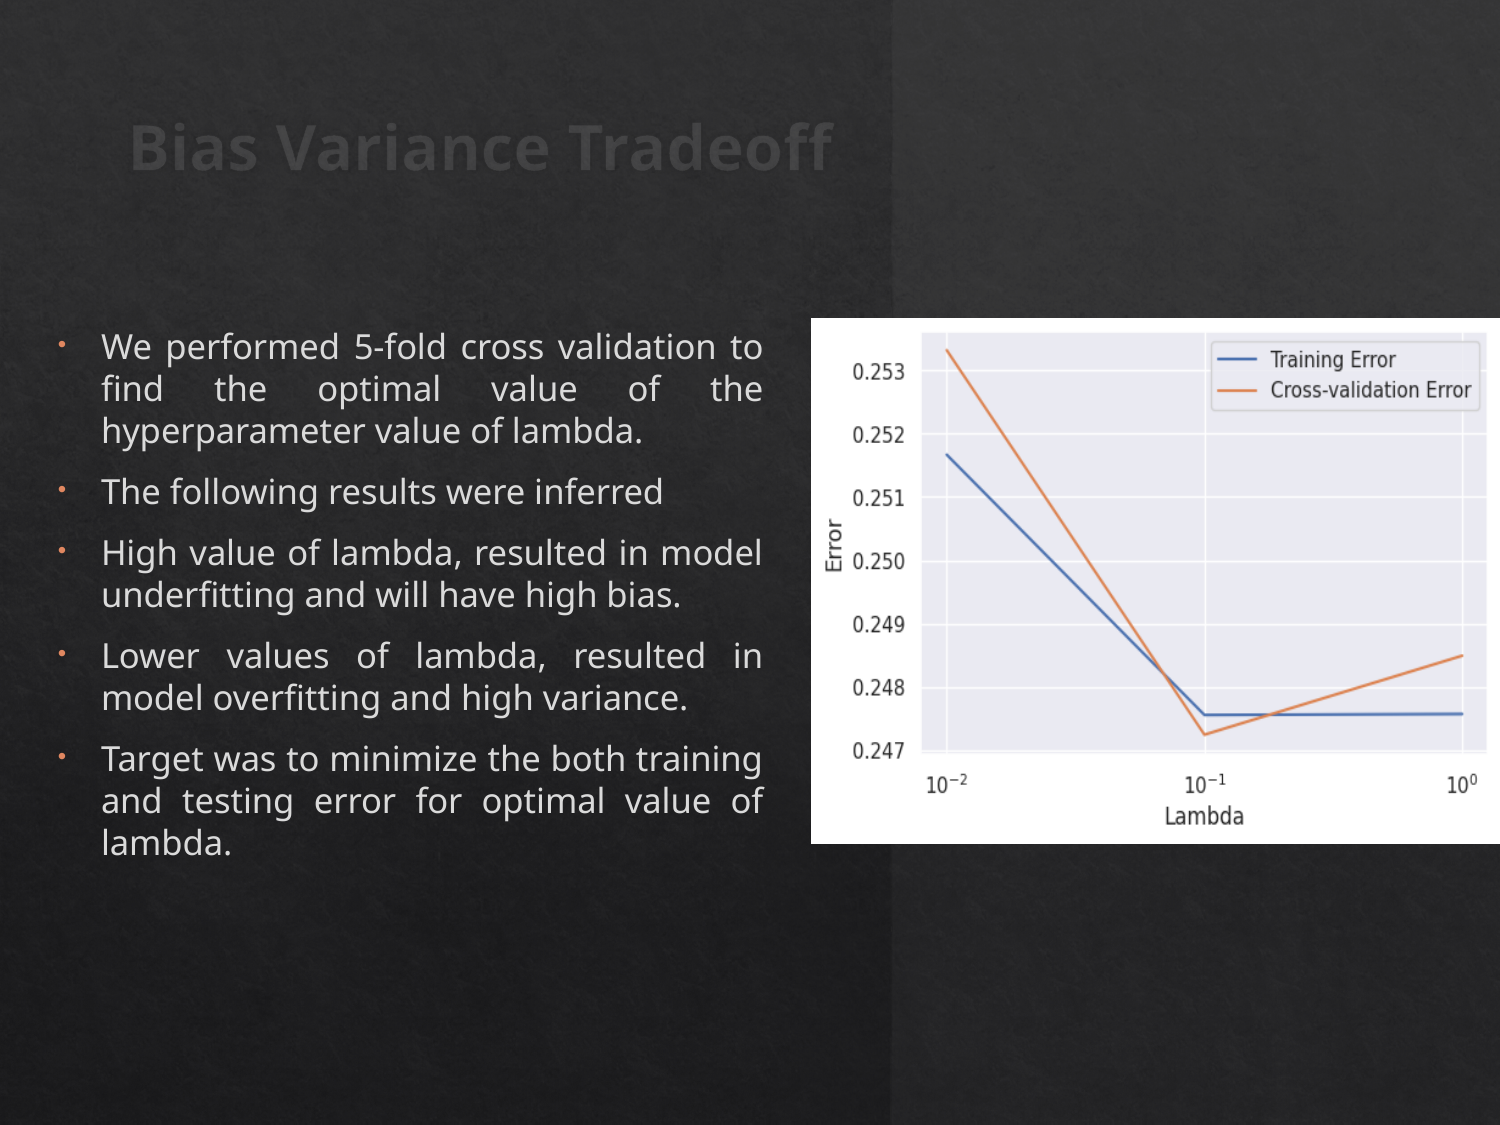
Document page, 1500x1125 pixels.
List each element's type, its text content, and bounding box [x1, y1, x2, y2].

text_box We performed 5-fold cross validation to find the optimal value of the hyperparameter value of lambda. The following results were inferred High value of lambda, resulted in model underfitting and will have high bias. Lower values of lambda, resulted in model overfitting and high variance. Target was to minimize the both training and testing error for optimal value of lambda. [42, 302, 779, 888]
title Bias Variance Tradeoff [112, 99, 848, 281]
picture [811, 0, 1500, 1125]
